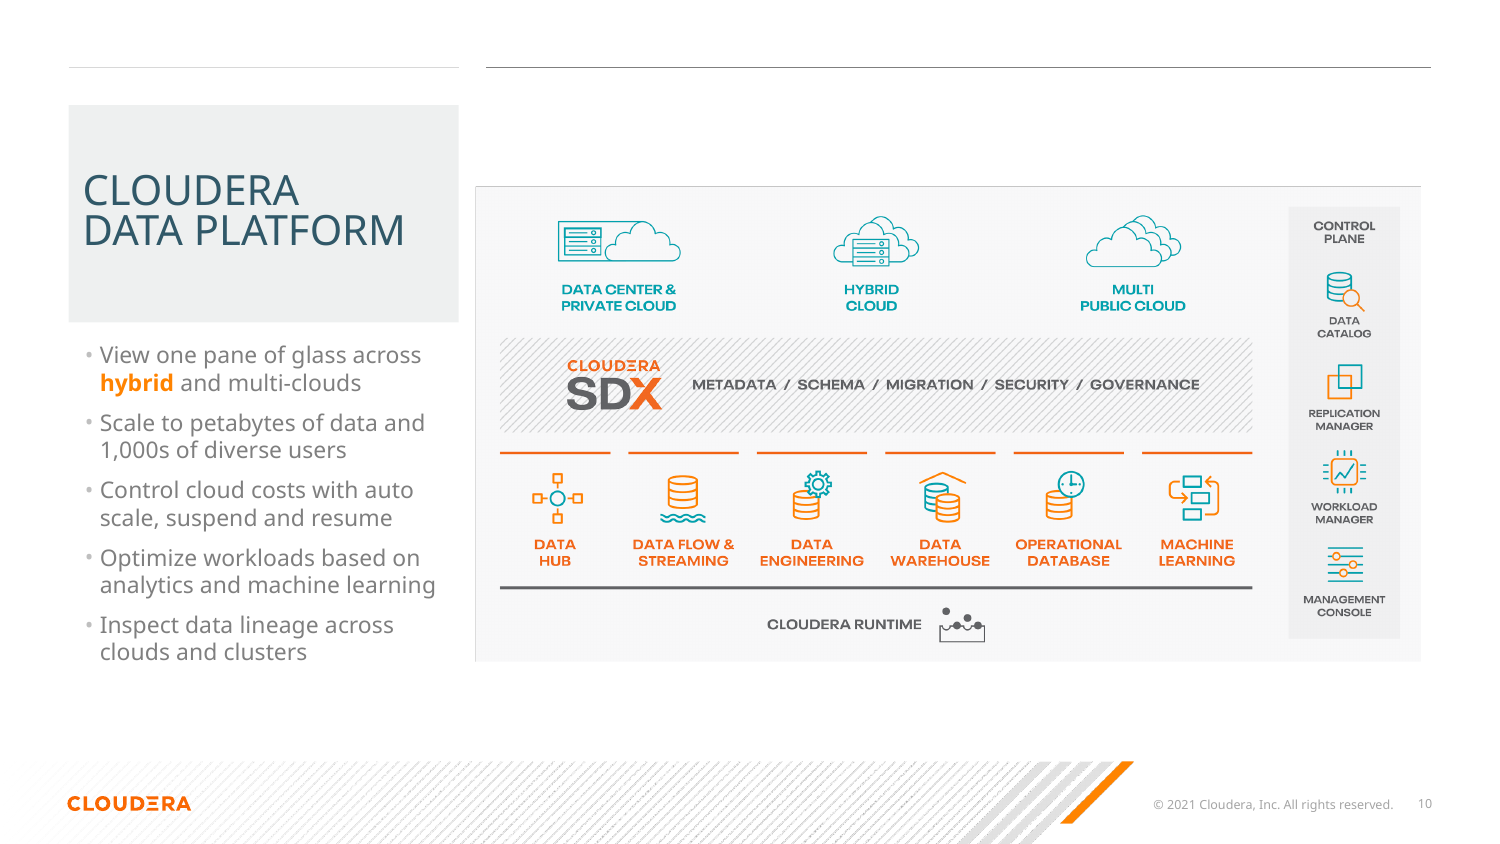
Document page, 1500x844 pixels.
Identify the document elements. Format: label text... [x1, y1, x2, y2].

list View one pane of glass across hybrid and multi-clouds Scale to petabytes of data and 1,000s of diverse users Control cloud costs with auto scale, suspend and resume Optimize workloads based on analytics and machine learning Inspect data lineage across clouds and clusters [69, 333, 468, 703]
picture [0, 761, 1134, 844]
picture [467, 177, 1432, 668]
title CLOUDERA DATA PLATFORM [82, 120, 443, 307]
